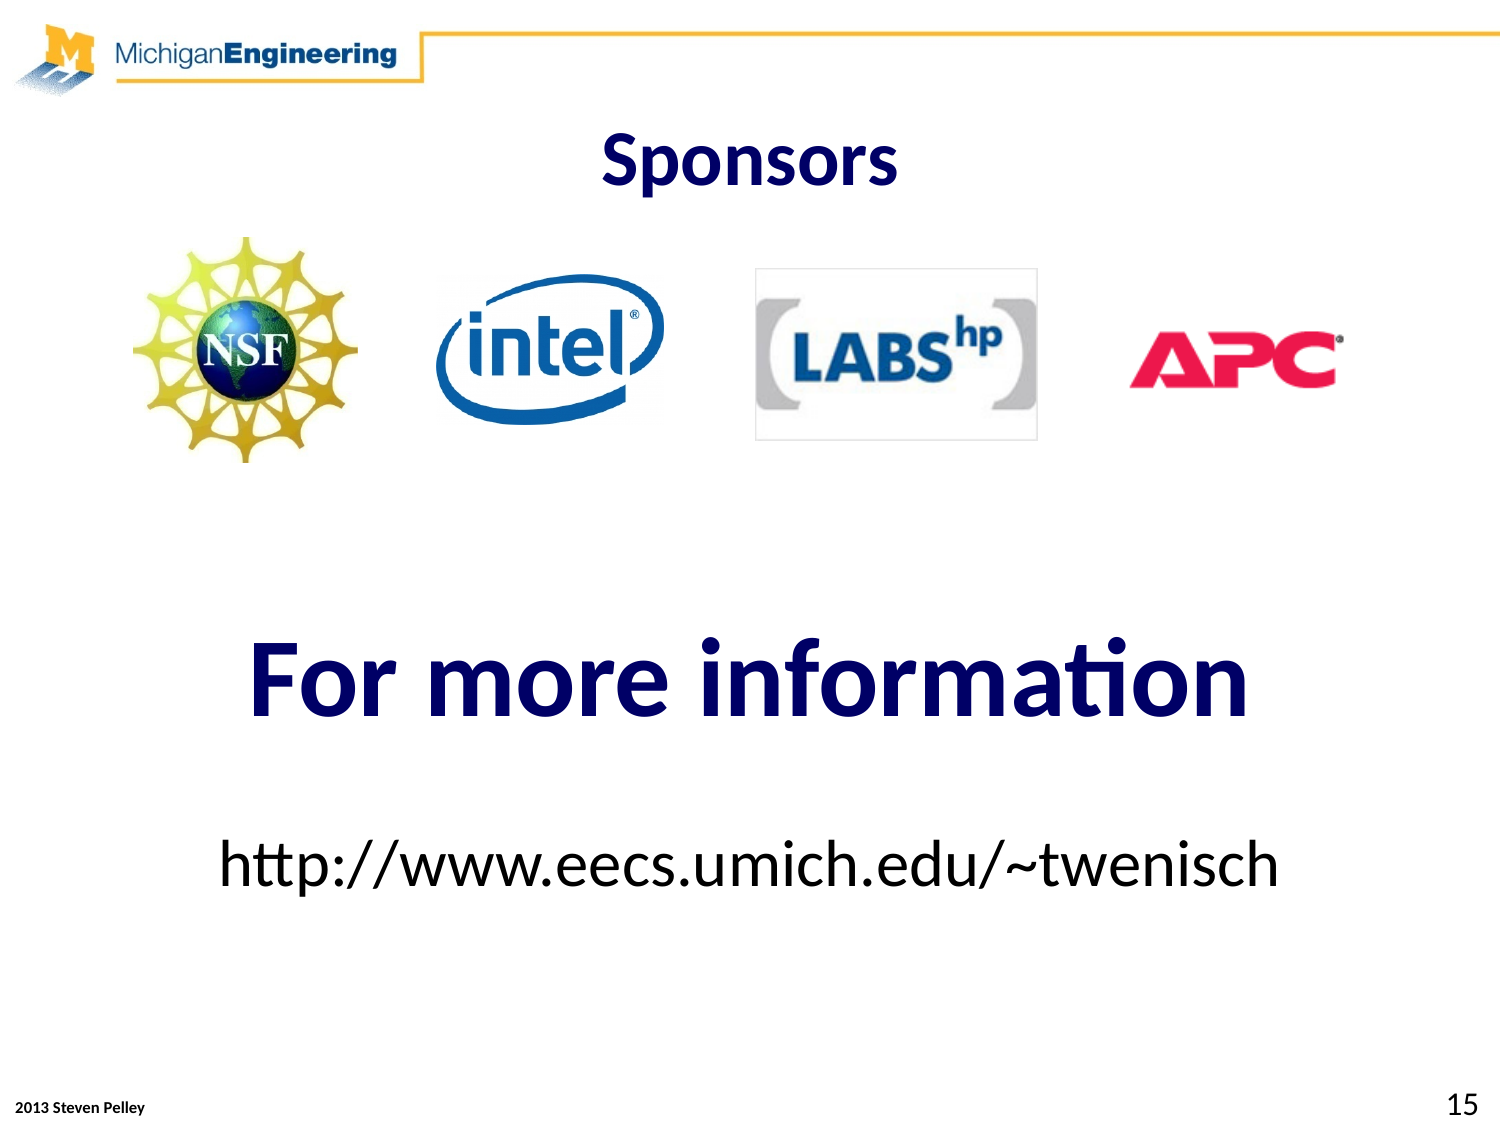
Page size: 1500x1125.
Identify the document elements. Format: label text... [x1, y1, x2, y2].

picture [755, 268, 1038, 441]
list http://www.eecs.umich.edu/~twenisch [75, 812, 1425, 1025]
picture [436, 274, 665, 426]
picture [1127, 250, 1347, 470]
picture [132, 237, 359, 463]
slide_number 15 [1425, 1074, 1500, 1125]
title For more information [0, 604, 1500, 738]
picture [12, 24, 1500, 87]
text_box Sponsors [0, 87, 1500, 221]
